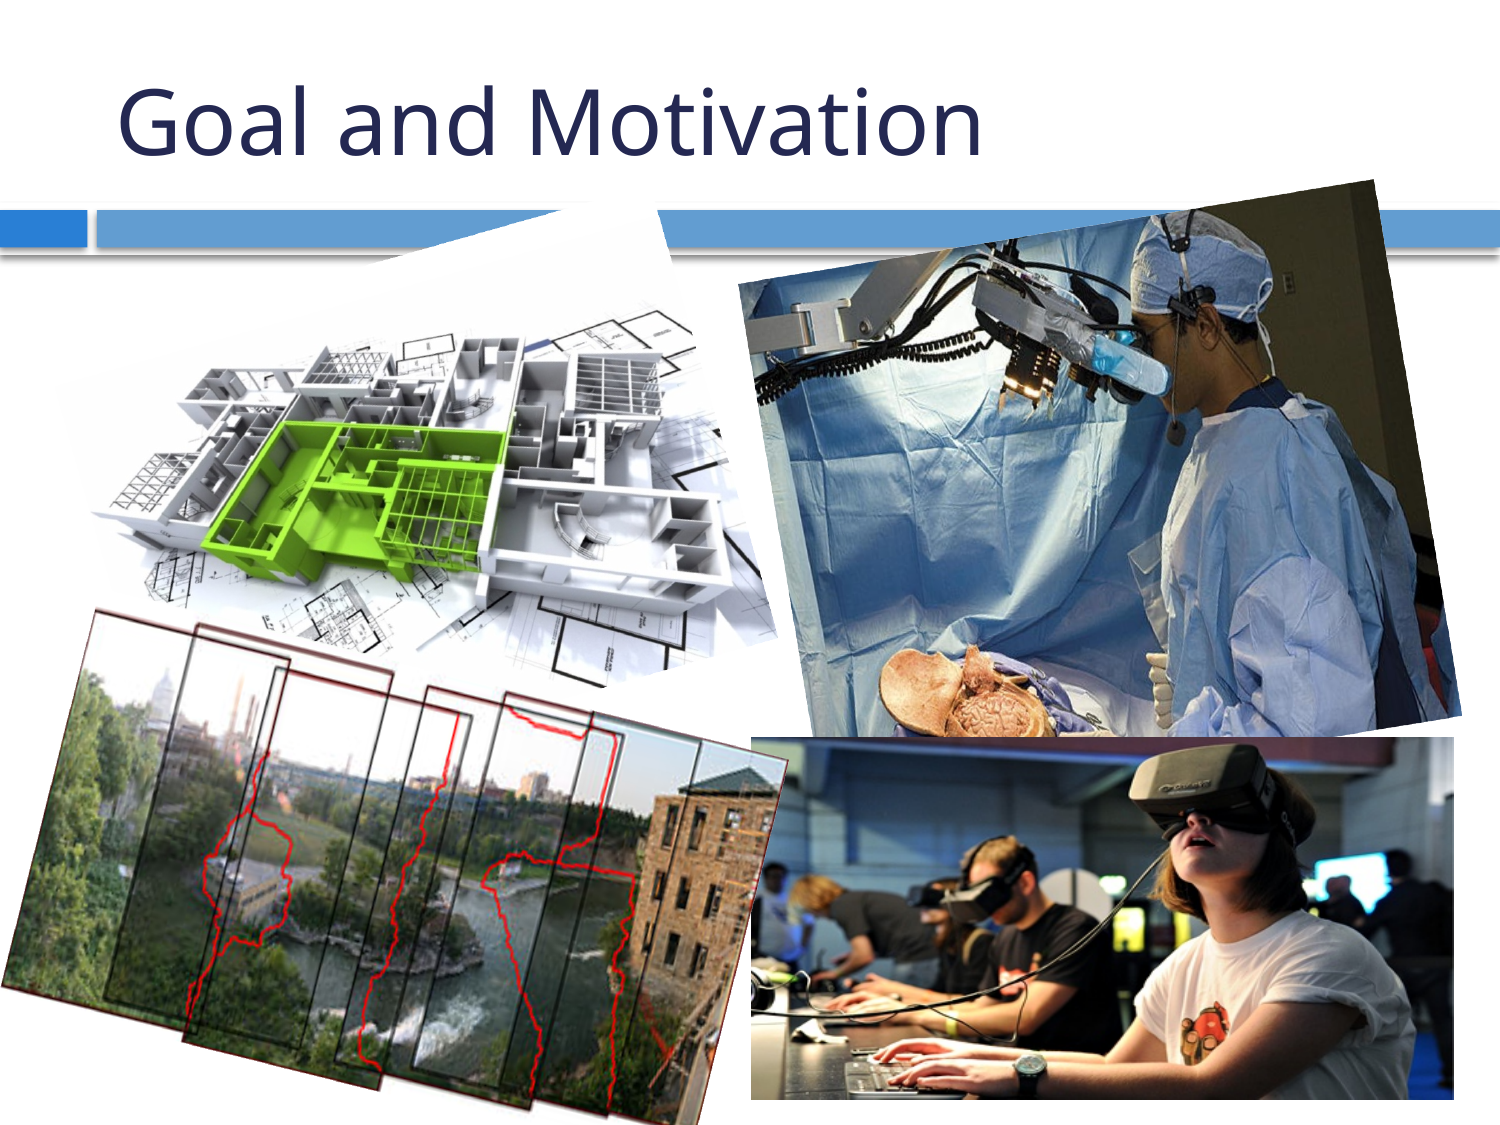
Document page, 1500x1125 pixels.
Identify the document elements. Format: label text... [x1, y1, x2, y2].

title Goal and Motivation [100, 37, 1438, 200]
picture [0, 180, 1462, 1125]
